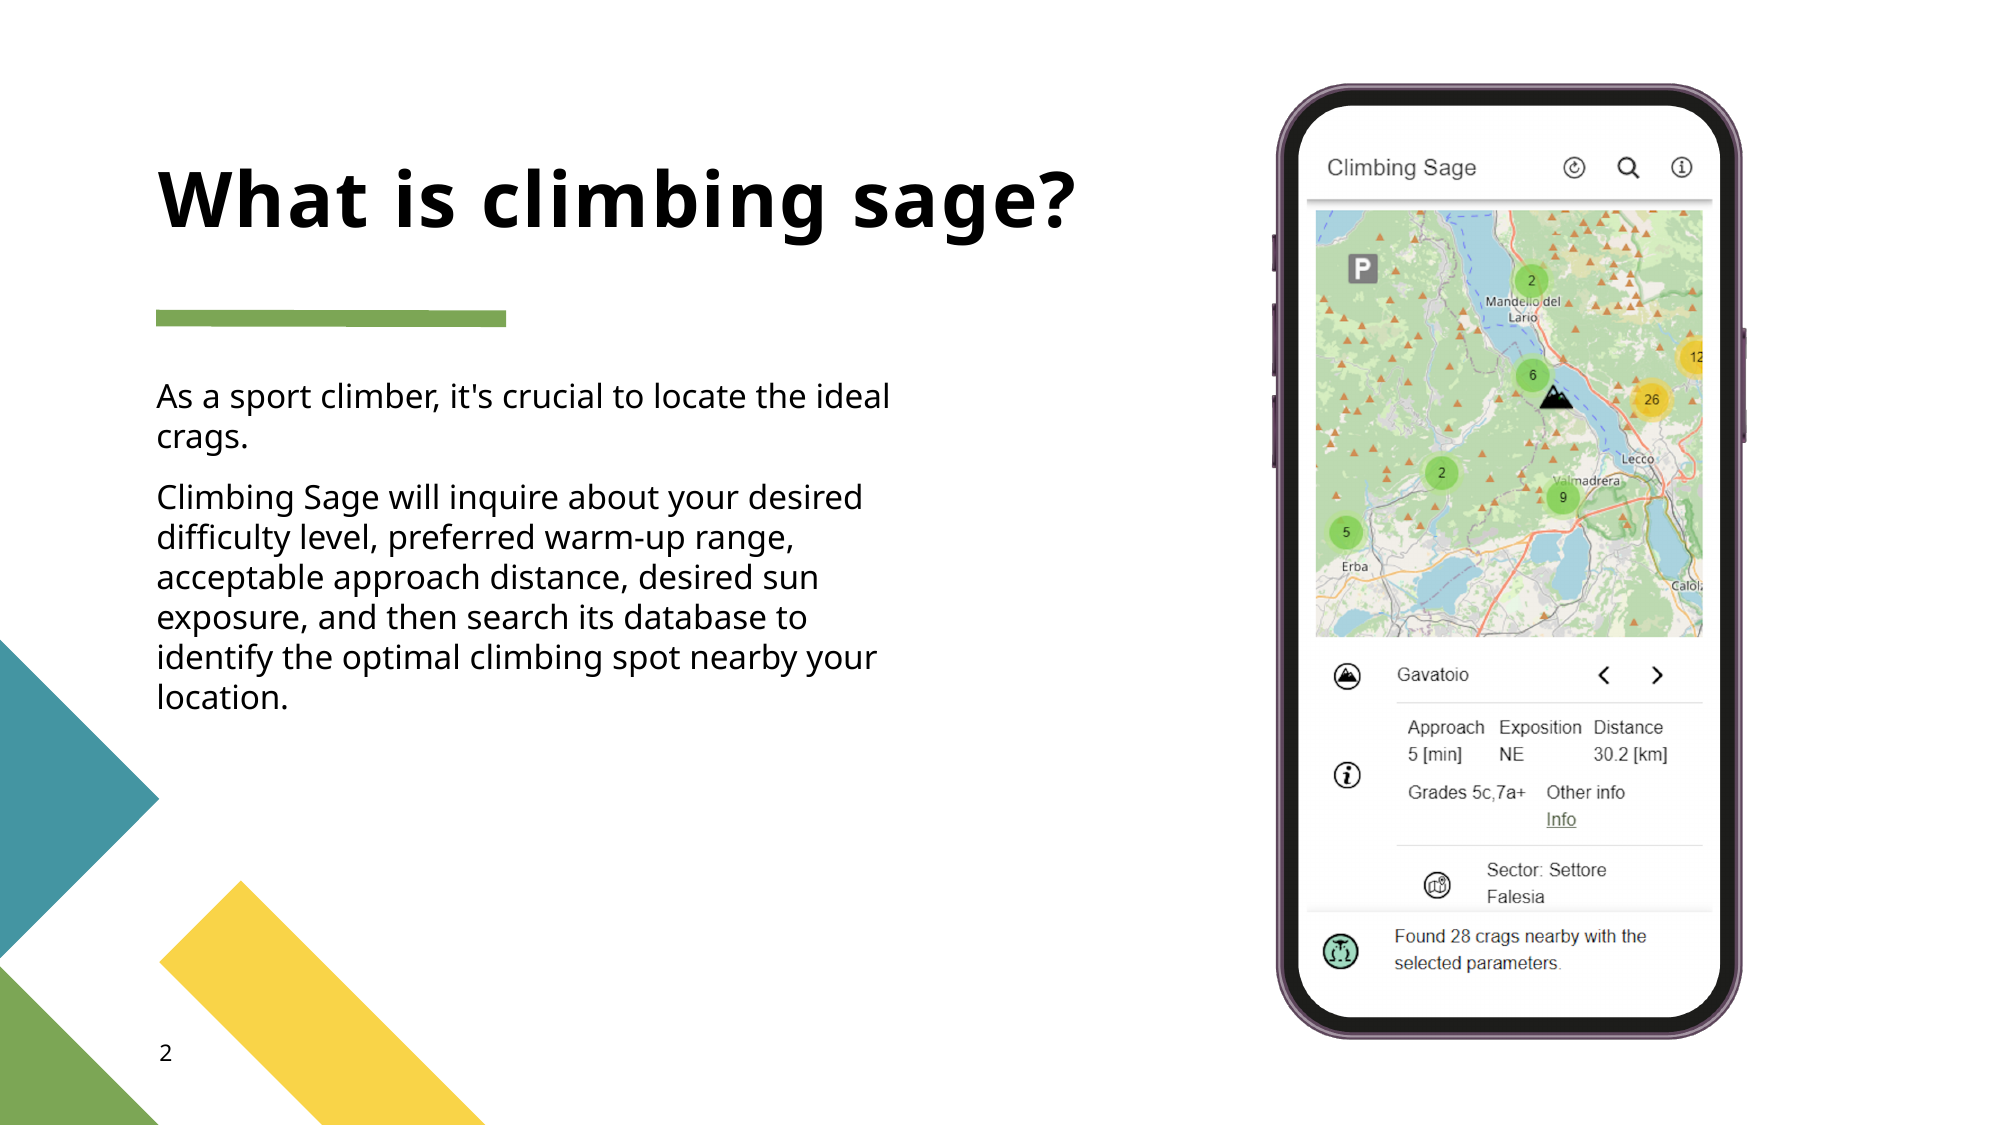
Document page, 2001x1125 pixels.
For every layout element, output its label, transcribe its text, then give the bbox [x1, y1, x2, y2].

list As a sport climber, it's crucial to locate the ideal crags. Climbing Sage will inquire about your desired difficulty level, preferred warm-up range, acceptable approach distance, desired sun exposure, and then search its database to identify the optimal climbing spot nearby your location. [156, 375, 907, 835]
title What is climbing sage? [158, 144, 950, 245]
slide_number 2 [159, 1038, 246, 1080]
picture [950, 6, 2000, 1119]
